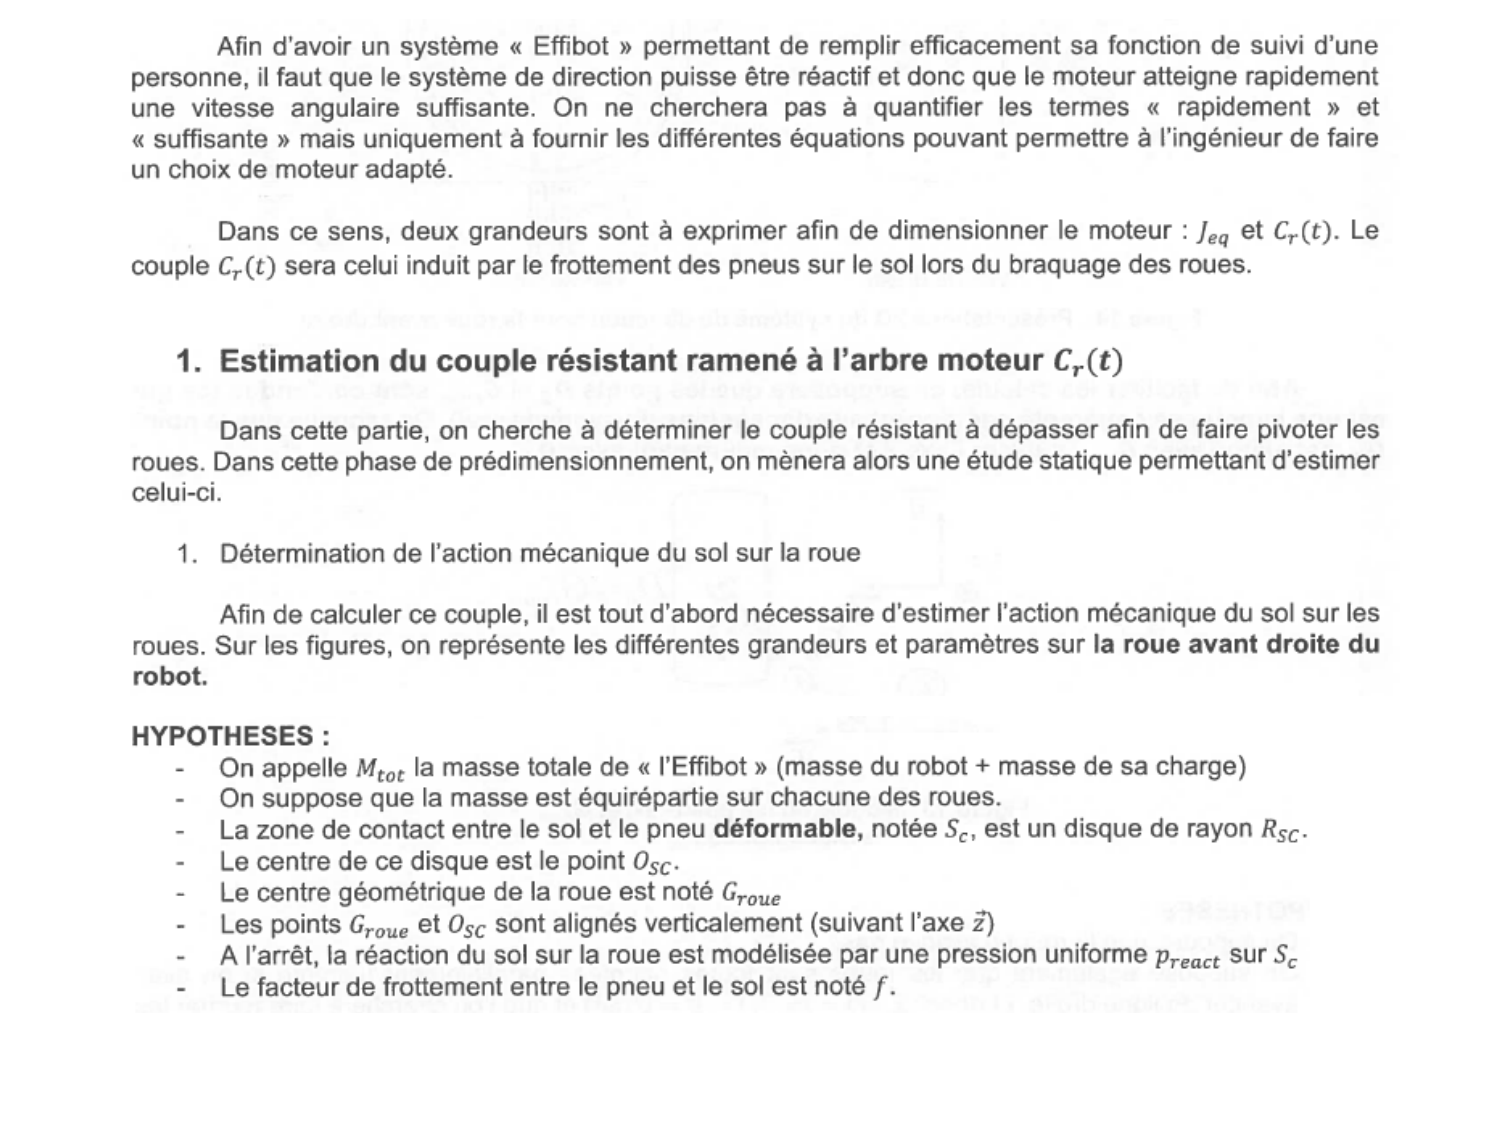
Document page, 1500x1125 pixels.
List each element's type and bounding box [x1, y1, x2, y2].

picture [89, 18, 1411, 696]
picture [123, 715, 1310, 1013]
